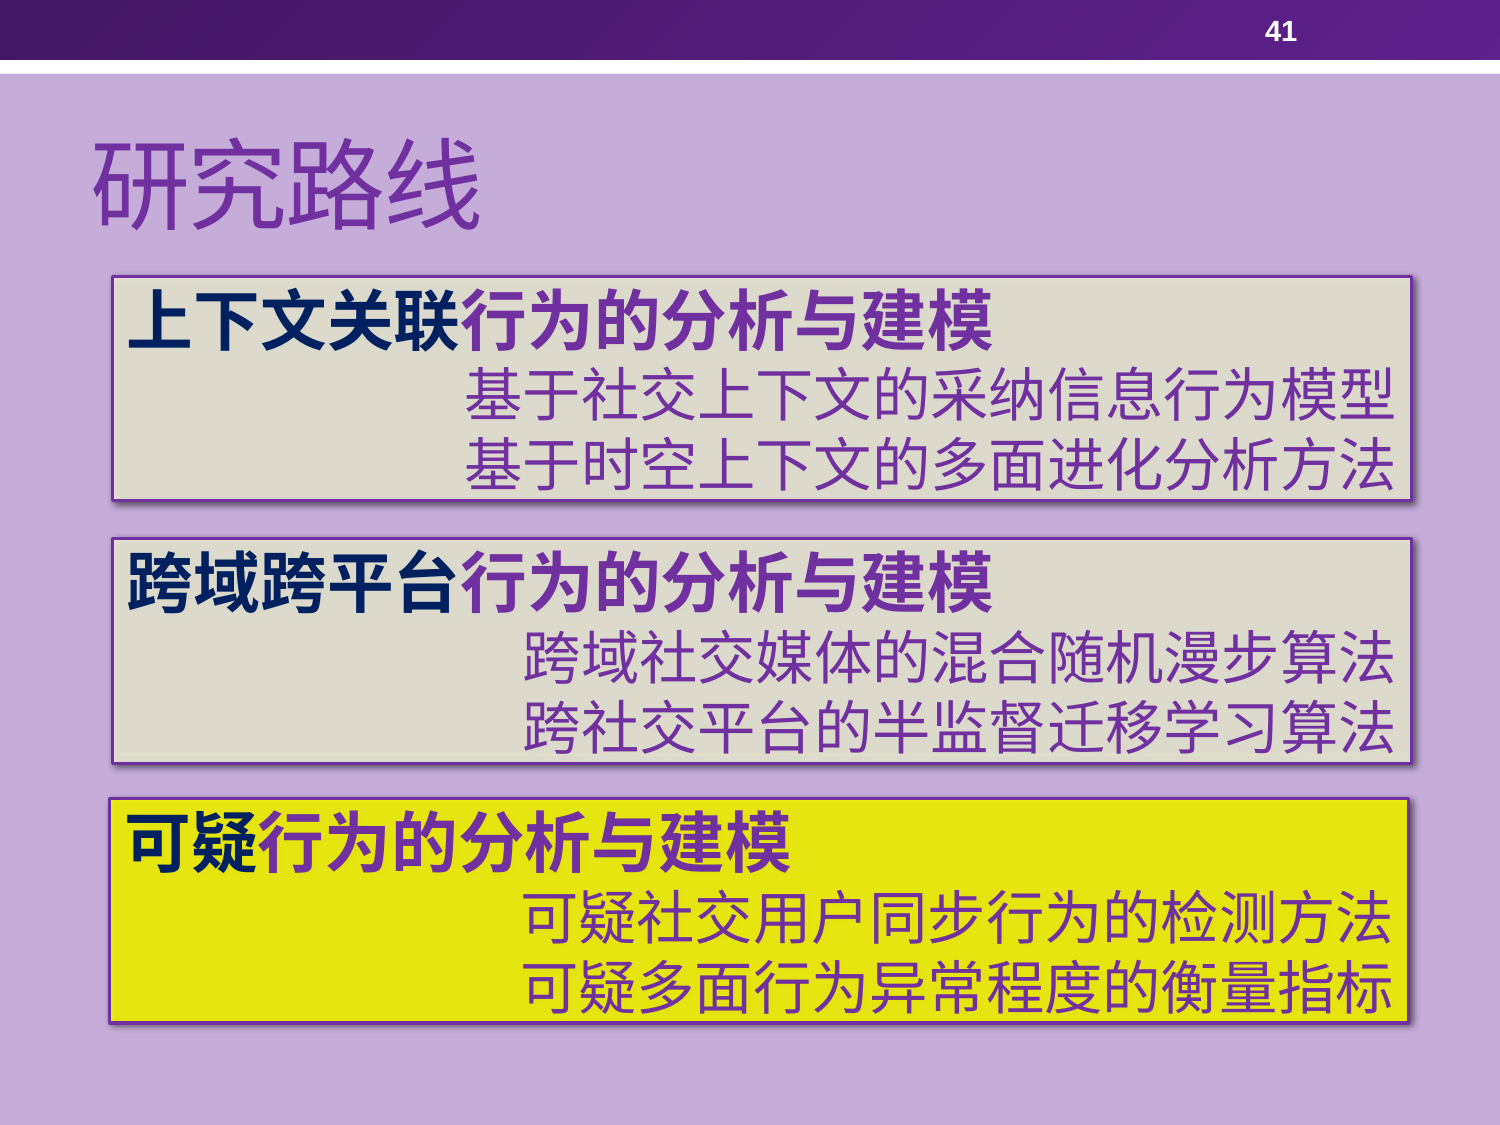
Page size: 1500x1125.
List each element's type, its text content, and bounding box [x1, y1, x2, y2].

text_box 可疑行为的分析与建模 可疑社交用户同步行为的检测方法 可疑多面行为异常程度的衡量指标 [109, 798, 1409, 1024]
title 研究路线 [75, 87, 1425, 250]
slide_number 41 [1250, 3, 1425, 57]
text_box 上下文关联行为的分析与建模 基于社交上下文的采纳信息行为模型 基于时空上下文的多面进化分析方法 [111, 276, 1412, 501]
text_box 跨域跨平台行为的分析与建模 跨域社交媒体的混合随机漫步算法 跨社交平台的半监督迁移学习算法 [111, 538, 1412, 764]
